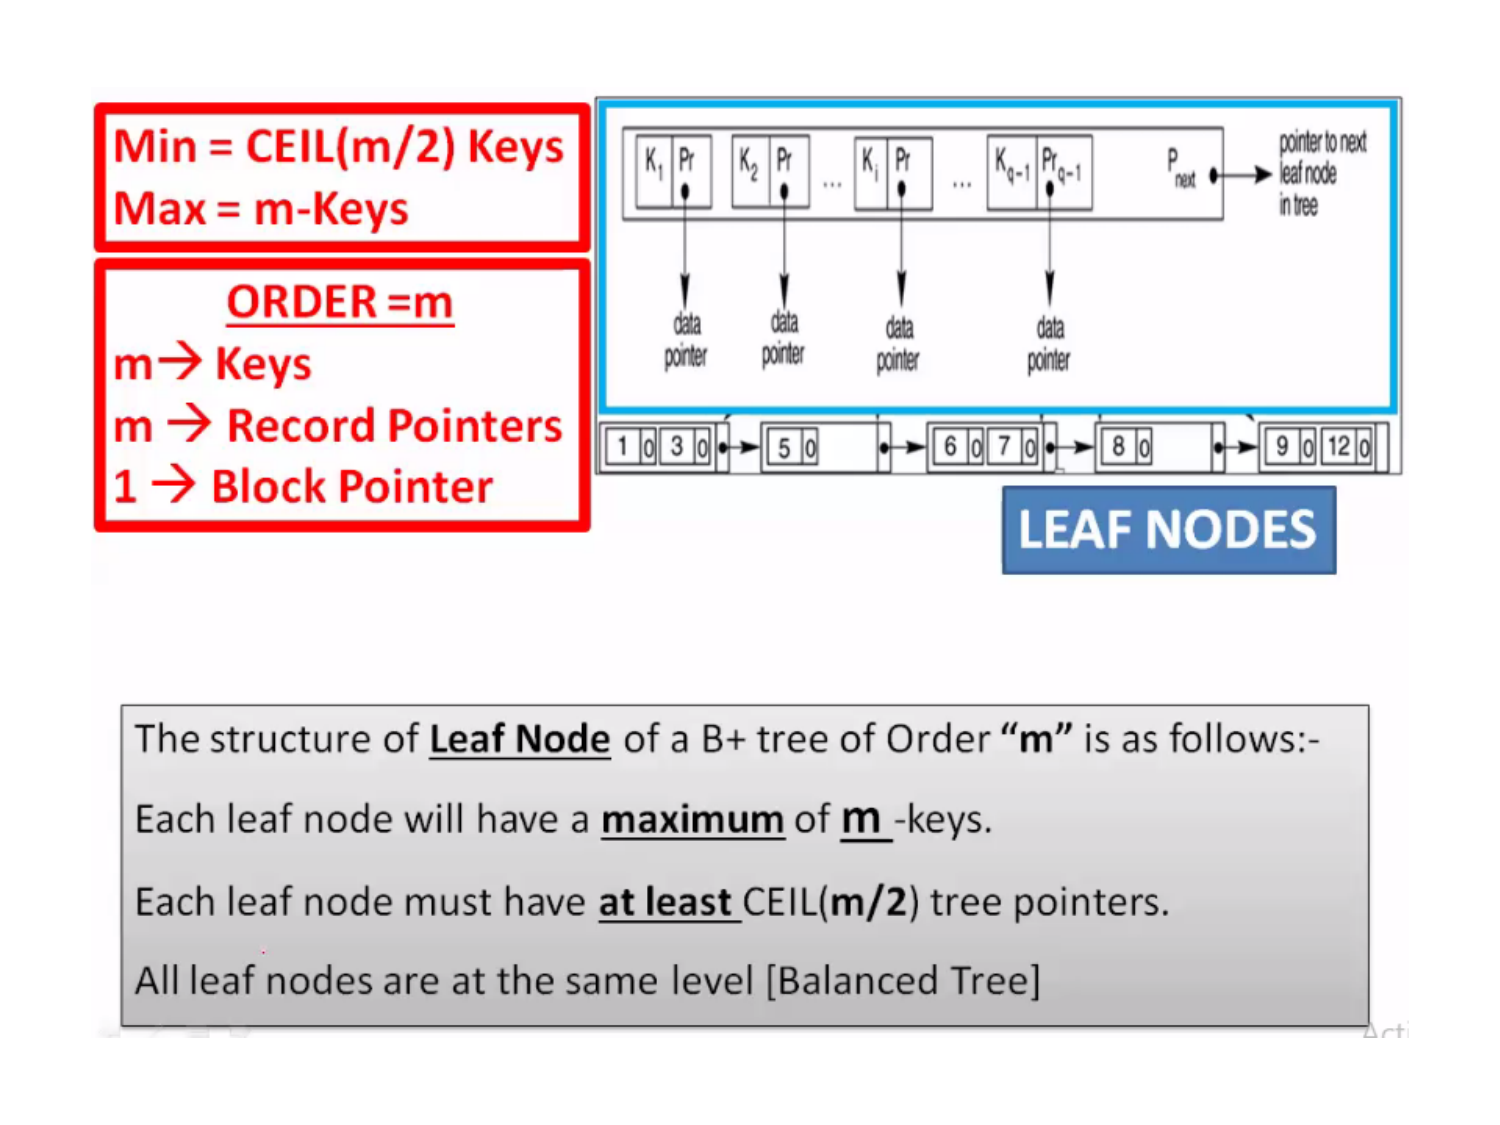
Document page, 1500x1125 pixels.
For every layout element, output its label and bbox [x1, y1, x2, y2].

picture [91, 87, 1409, 1038]
